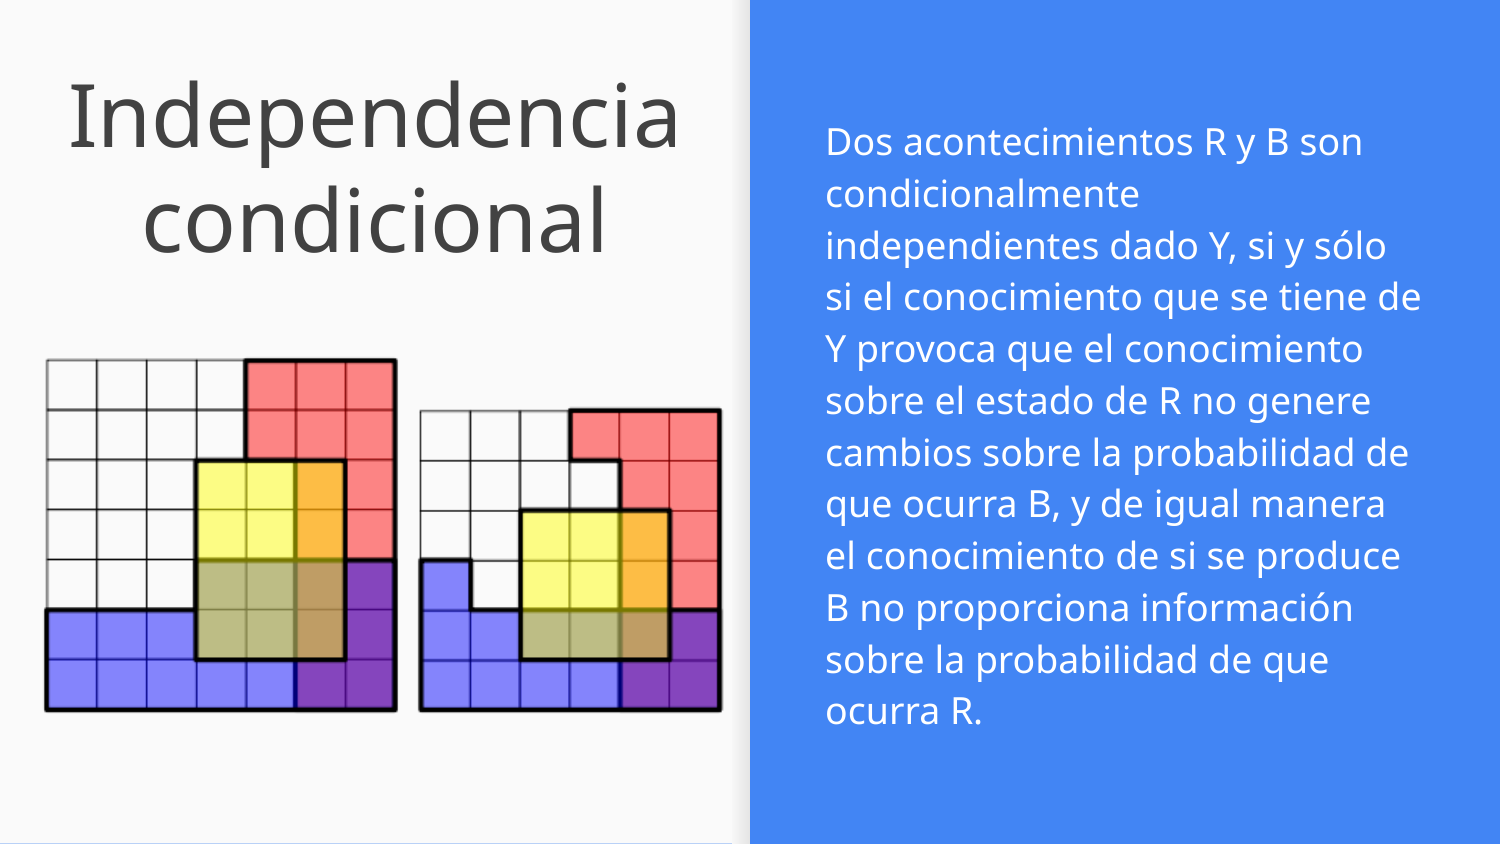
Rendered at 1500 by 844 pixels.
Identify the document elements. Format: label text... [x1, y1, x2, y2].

list Dos acontecimientos R y B son condicionalmente independientes dado Y, si y sólo si el conocimiento que se tiene de Y provoca que el conocimiento sobre el estado de R no genere cambios sobre la probabilidad de que ocurra B, y de igual manera el conocimiento de si se produce B no proporciona información sobre la probabilidad de que ocurra R. [810, 118, 1440, 725]
title Independencia condicional [43, 42, 708, 286]
picture [32, 346, 736, 726]
